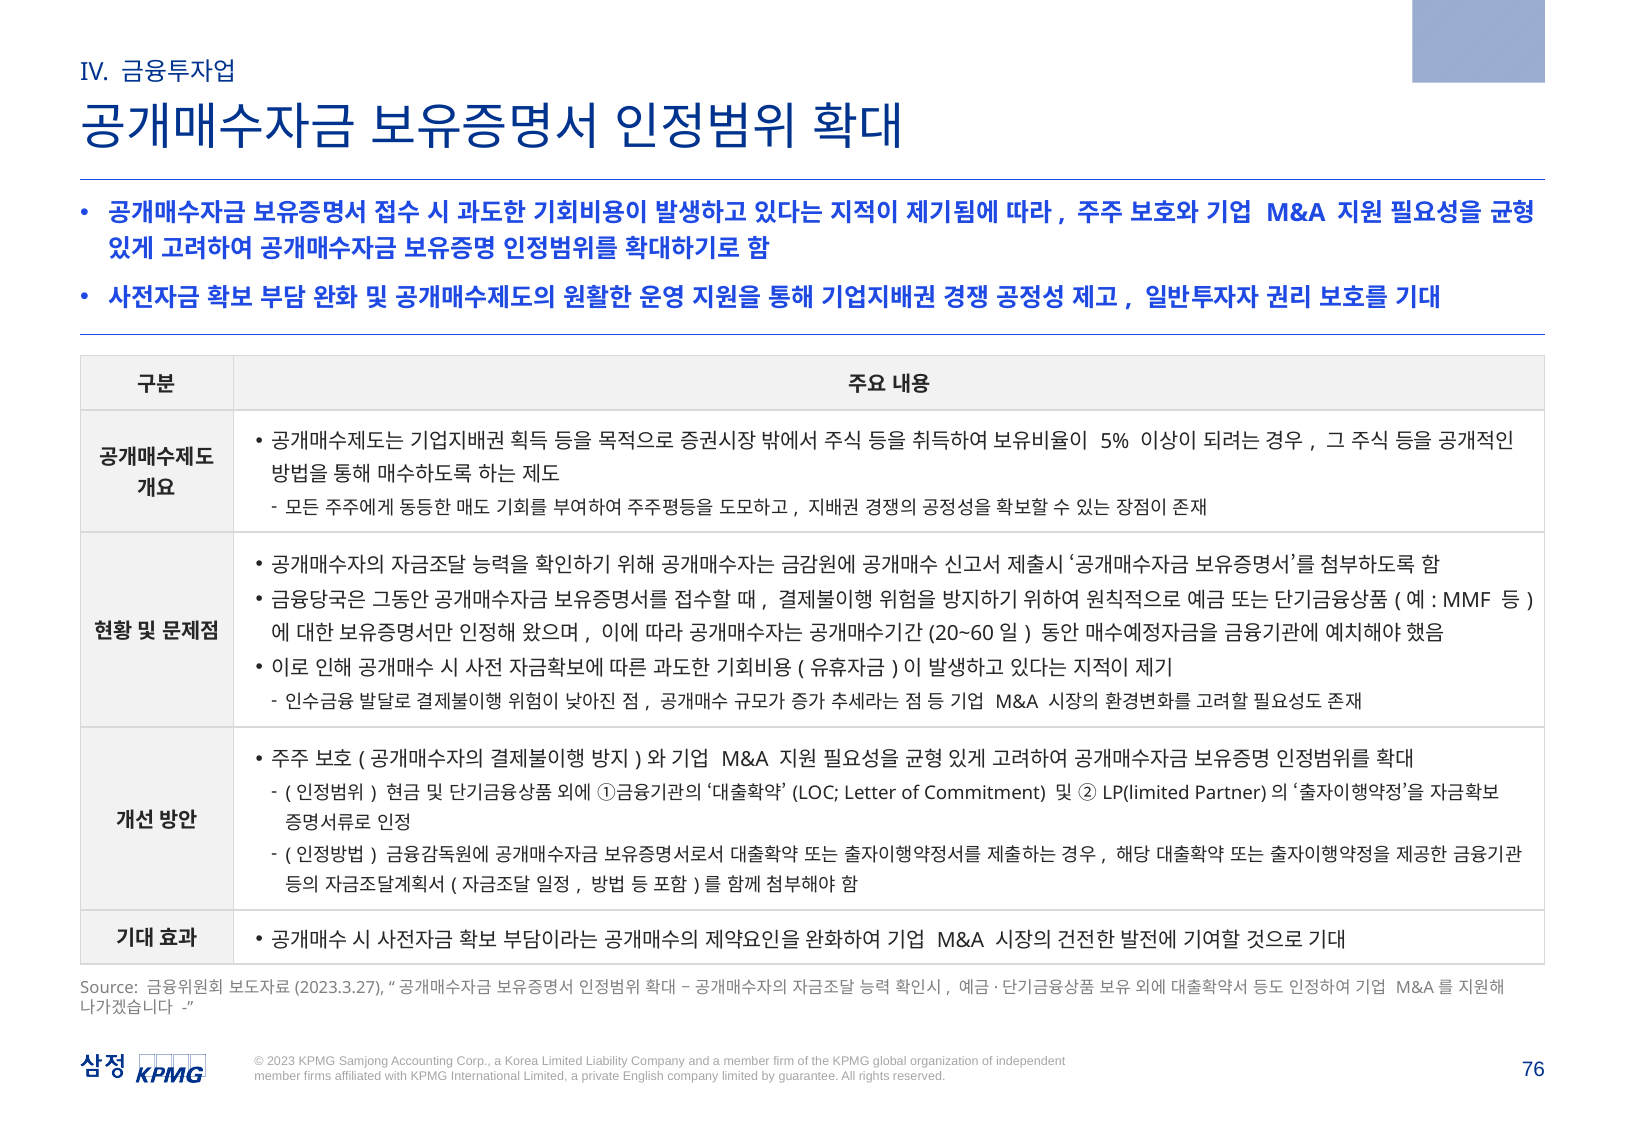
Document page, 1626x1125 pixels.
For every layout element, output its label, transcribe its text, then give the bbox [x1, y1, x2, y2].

table_cell 개선 방안 [81, 728, 233, 909]
table_cell 공개매수제도는 기업지배권 획득 등을 목적으로 증권시장 밖에서 주식 등을 취득하여 보유비율이 5% 이상이 되려는 경우, 그 주식 등을 공개적인 방법을 통해 매수하도록 하는 제도 모든 주주에게 동등한 매도 기회를 부여하여 주주평등을 도모하고, 지배권 경쟁의 공정성을 확보할 수 있는 장점이 존재 [234, 411, 1544, 531]
table_cell 기대 효과 [81, 911, 233, 963]
table_cell 공개매수 시 사전자금 확보 부담이라는 공개매수의 제약요인을 완화하여 기업 M&A 시장의 건전한 발전에 기여할 것으로 기대 [234, 911, 1544, 963]
list IV. 금융투자업 [80, 54, 1410, 85]
table_cell 주주 보호(공개매수자의 결제불이행 방지)와 기업 M&A 지원 필요성을 균형 있게 고려하여 공개매수자금 보유증명 인정범위를 확대 (인정범위) 현금 및 단기금융상품 외에 ➀금융기관의 ‘대출확약’(LOC; Letter of Commitment) 및 ➁LP(limited Partner)의 ‘출자이행약정’을 자금확보 증명서류로 인정 (인정방법) 금융감독원에 공개매수자금 보유증명서로서 대출확약 또는 출자이행약정서를 제출하는 경우, 해당 대출확약 또는 출자이행약정을 제공한 금융기관 등의 자금조달계획서(자금조달 일정, 방법 등 포함)를 함께 첨부해야 함 [234, 728, 1544, 909]
list 공개매수자금 보유증명서 인정범위 확대 [80, 101, 1545, 155]
text_box 2023.3.27 [1410, 0, 1547, 85]
list 공개매수자금 보유증명서 접수 시 과도한 기회비용이 발생하고 있다는 지적이 제기됨에 따라, 주주 보호와 기업 M&A 지원 필요성을 균형 있게 고려하여 공개매수자금 보유증명 인정범위를 확대하기로 함 사전자금 확보 부담 완화 및 공개매수제도의 원활한 운영 지원을 통해 기업지배권 경쟁 공정성 제고, 일반투자자 권리 보호를 기대 [80, 190, 1545, 333]
table_cell 공개매수제도 개요 [81, 411, 233, 531]
table_cell 현황 및 문제점 [81, 533, 233, 726]
picture [80, 1054, 206, 1083]
table_header 주요 내용 [234, 356, 1544, 409]
table_header 구분 [81, 356, 233, 409]
text_box Source: 금융위원회 보도자료(2023.3.27), “공개매수자금 보유증명서 인정범위 확대 – 공개매수자의 자금조달 능력 확인시, 예금·단기금융상품 보유 외에 대출확약서 등도 인정하여 기업 M&A를 지원해 나가겠습니다 -” [80, 965, 1545, 1018]
table_cell 공개매수자의 자금조달 능력을 확인하기 위해 공개매수자는 금감원에 공개매수 신고서 제출시 ‘공개매수자금 보유증명서’를 첨부하도록 함 금융당국은 그동안 공개매수자금 보유증명서를 접수할 때, 결제불이행 위험을 방지하기 위하여 원칙적으로 예금 또는 단기금융상품(예: MMF 등)에 대한 보유증명서만 인정해 왔으며, 이에 따라 공개매수자는 공개매수기간(20~60일) 동안 매수예정자금을 금융기관에 예치해야 했음 이로 인해 공개매수 시 사전 자금확보에 따른 과도한 기회비용(유휴자금)이 발생하고 있다는 지적이 제기 인수금융 발달로 결제불이행 위험이 낮아진 점, 공개매수 규모가 증가 추세라는 점 등 기업 M&A 시장의 환경변화를 고려할 필요성도 존재 [234, 533, 1544, 726]
